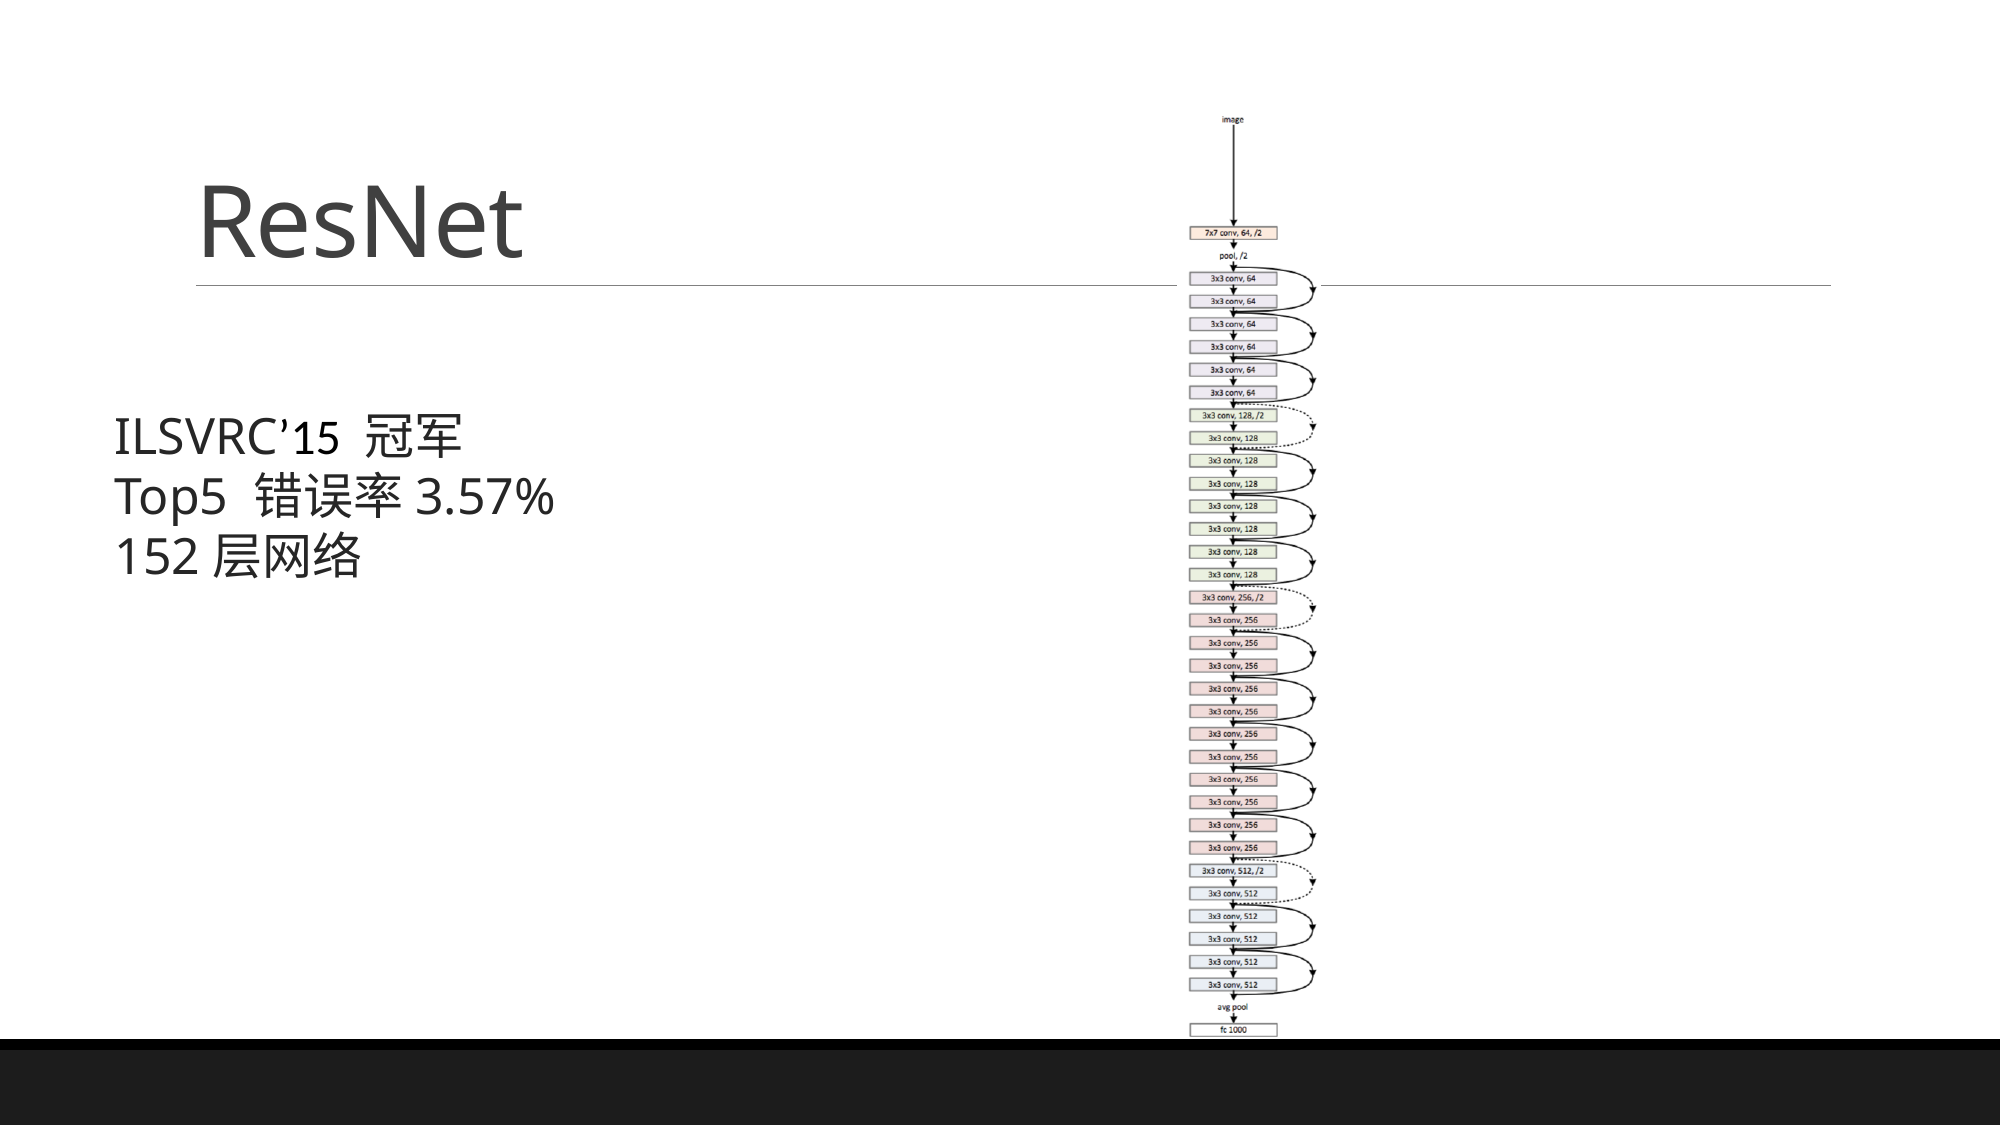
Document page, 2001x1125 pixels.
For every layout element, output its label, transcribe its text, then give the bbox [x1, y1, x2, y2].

picture [1176, 110, 1321, 1040]
title ResNet [180, 47, 1830, 285]
text_box ILSVRC’15 冠军 Top5 错误率3.57% 152层网络 [99, 397, 1100, 593]
